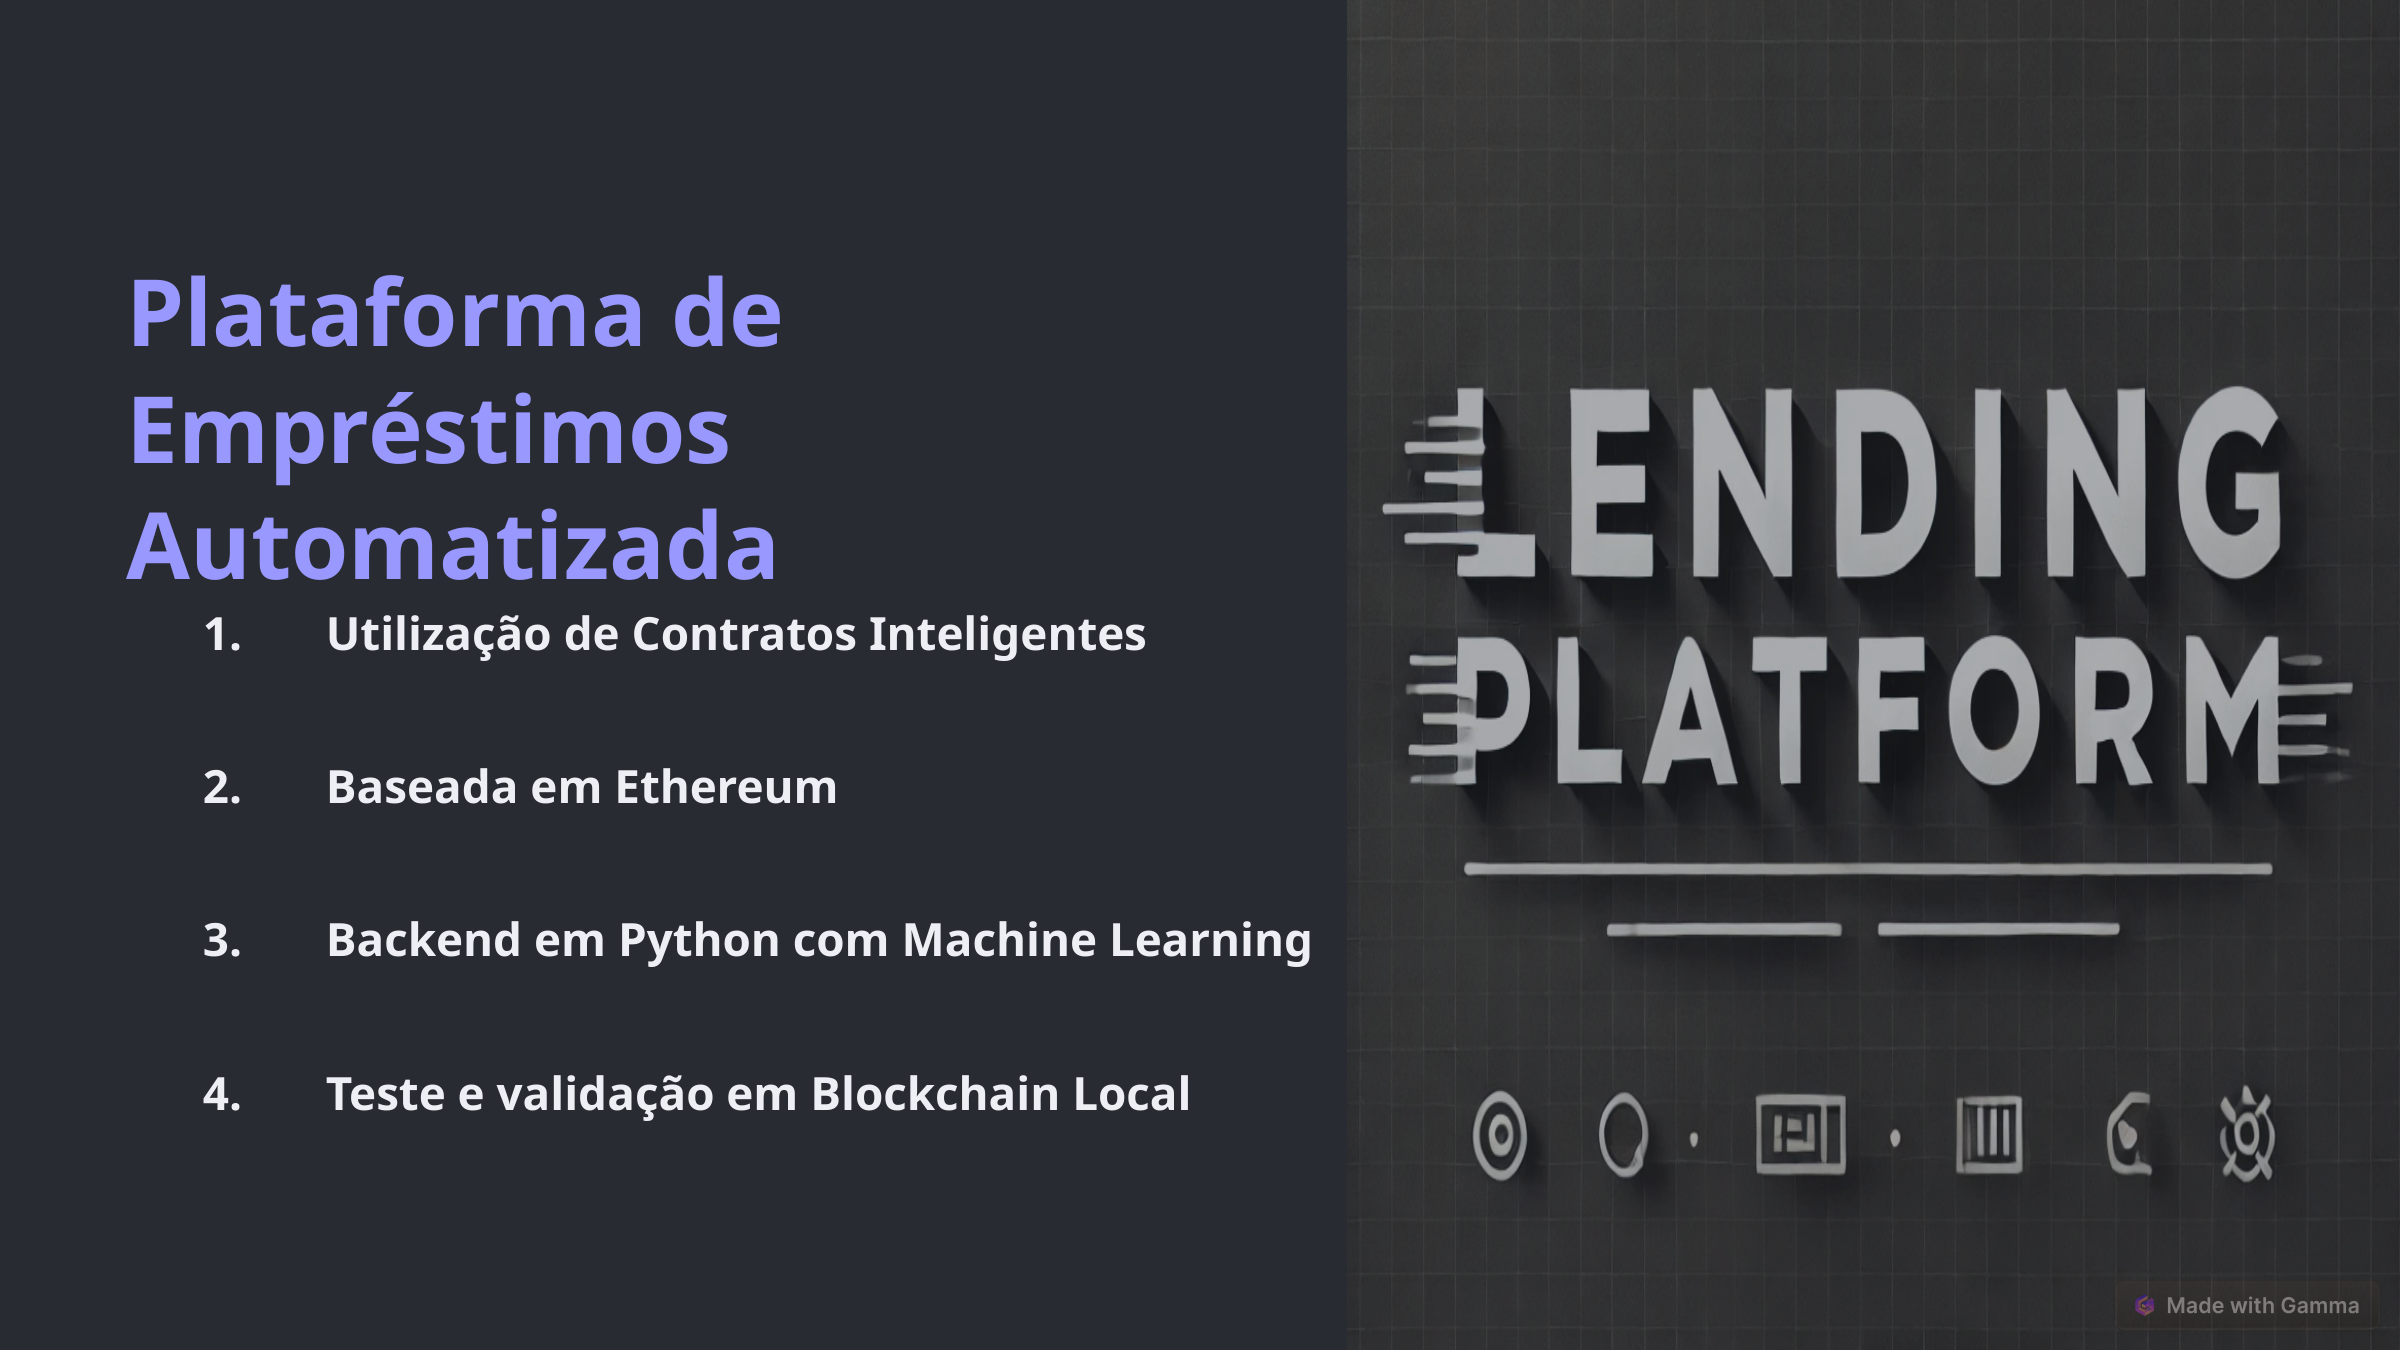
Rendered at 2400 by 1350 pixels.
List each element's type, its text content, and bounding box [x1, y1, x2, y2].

text_box 3. Backend em Python com Machine Learning [202, 907, 888, 966]
picture [1347, 0, 2400, 1350]
text_box Plataforma de Empréstimos Automatizada [126, 248, 1319, 483]
text_box 1. Utilização de Contratos Inteligentes [202, 600, 888, 660]
text_box 2. Baseada em Ethereum [202, 754, 888, 813]
text_box 4. Teste e validação em Blockchain Local [202, 1060, 888, 1120]
